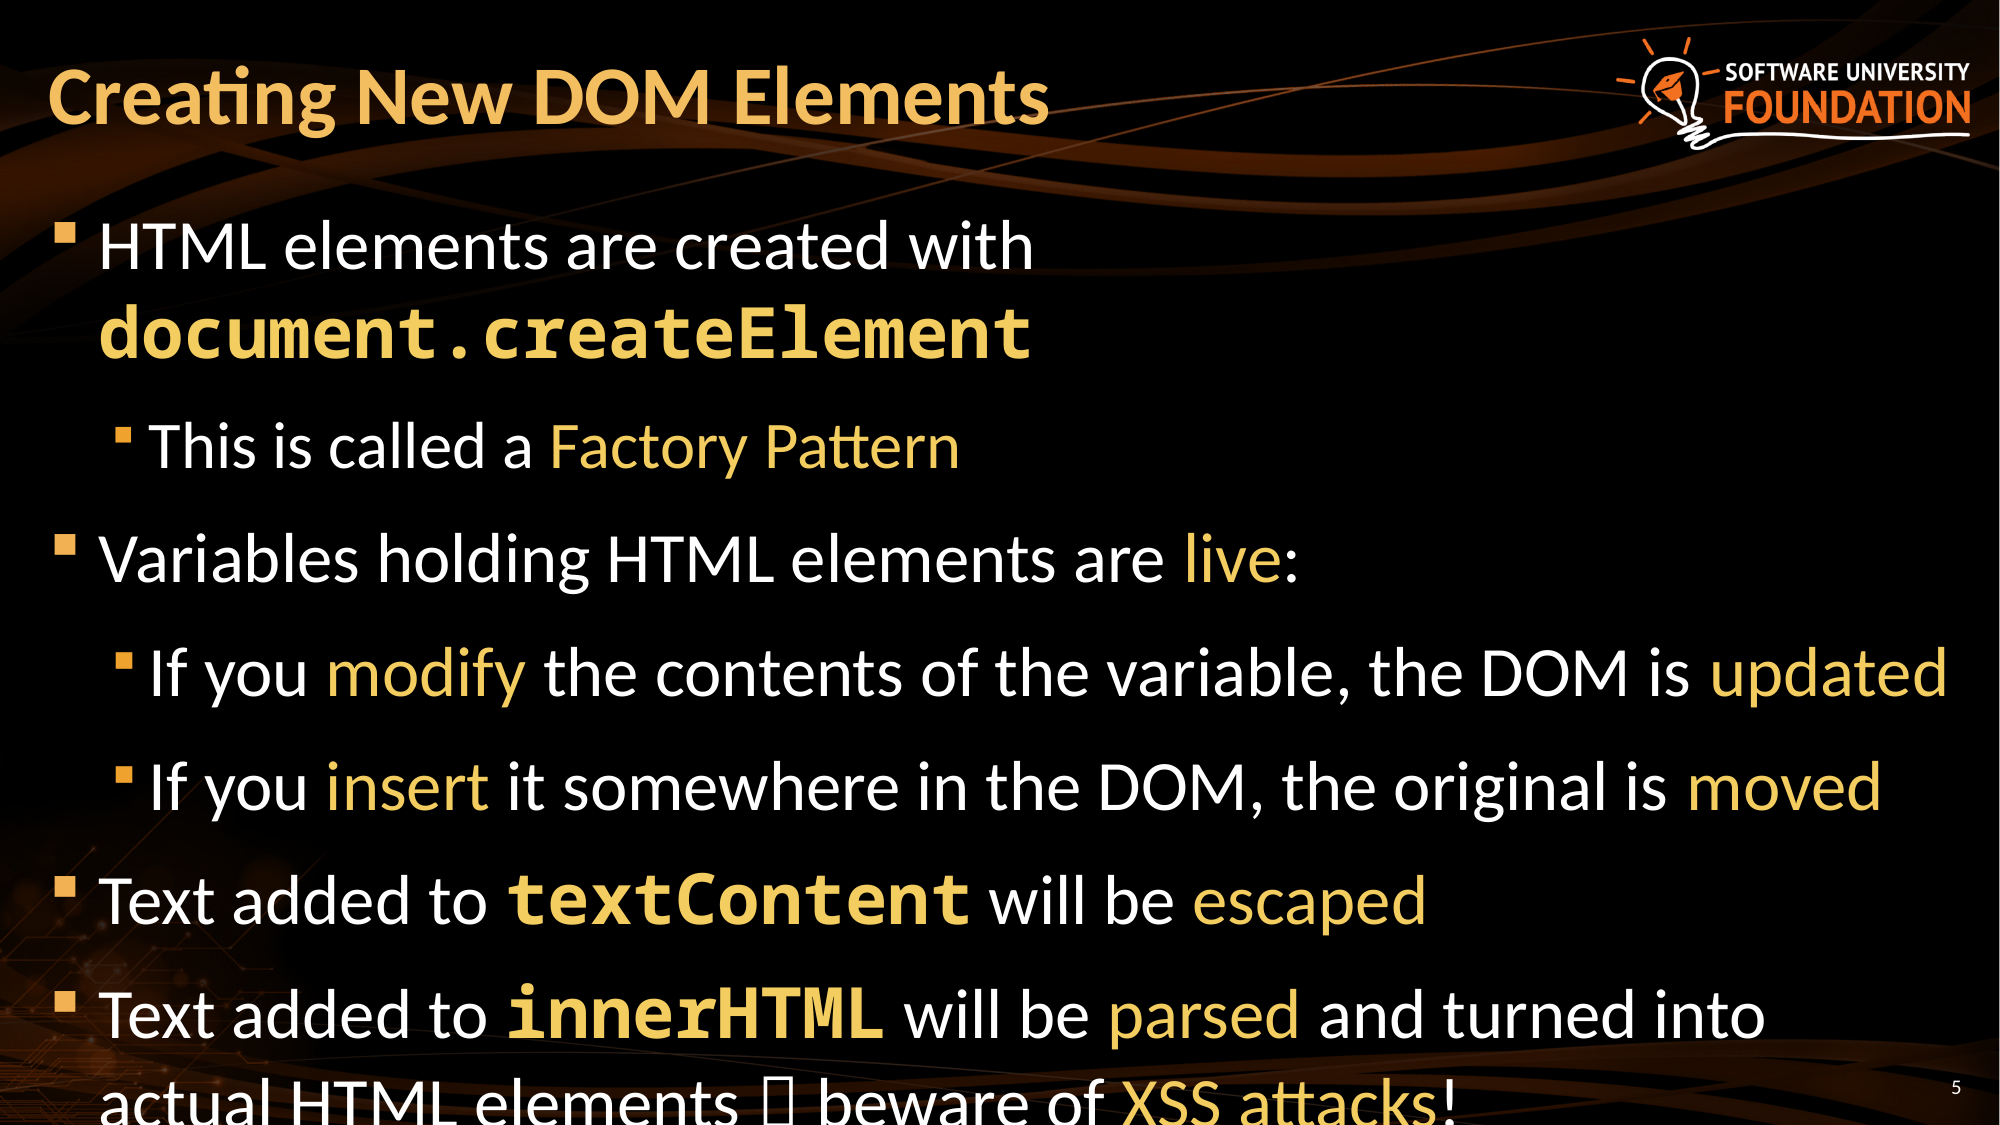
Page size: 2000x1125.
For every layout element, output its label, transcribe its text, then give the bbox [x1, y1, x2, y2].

title Creating New DOM Elements [30, 6, 1602, 189]
list HTML elements are created with document.createElement This is called a Factory Pattern Variables holding HTML elements are live: If you modify the contents of the variable, the DOM is updated If you insert it somewhere in the DOM, the original is moved Text added to textContent will be escaped Text added to innerHTML will be parsed and turned into actual HTML elements  beware of XSS attacks! [31, 188, 1968, 1103]
picture [0, 0, 2000, 1125]
